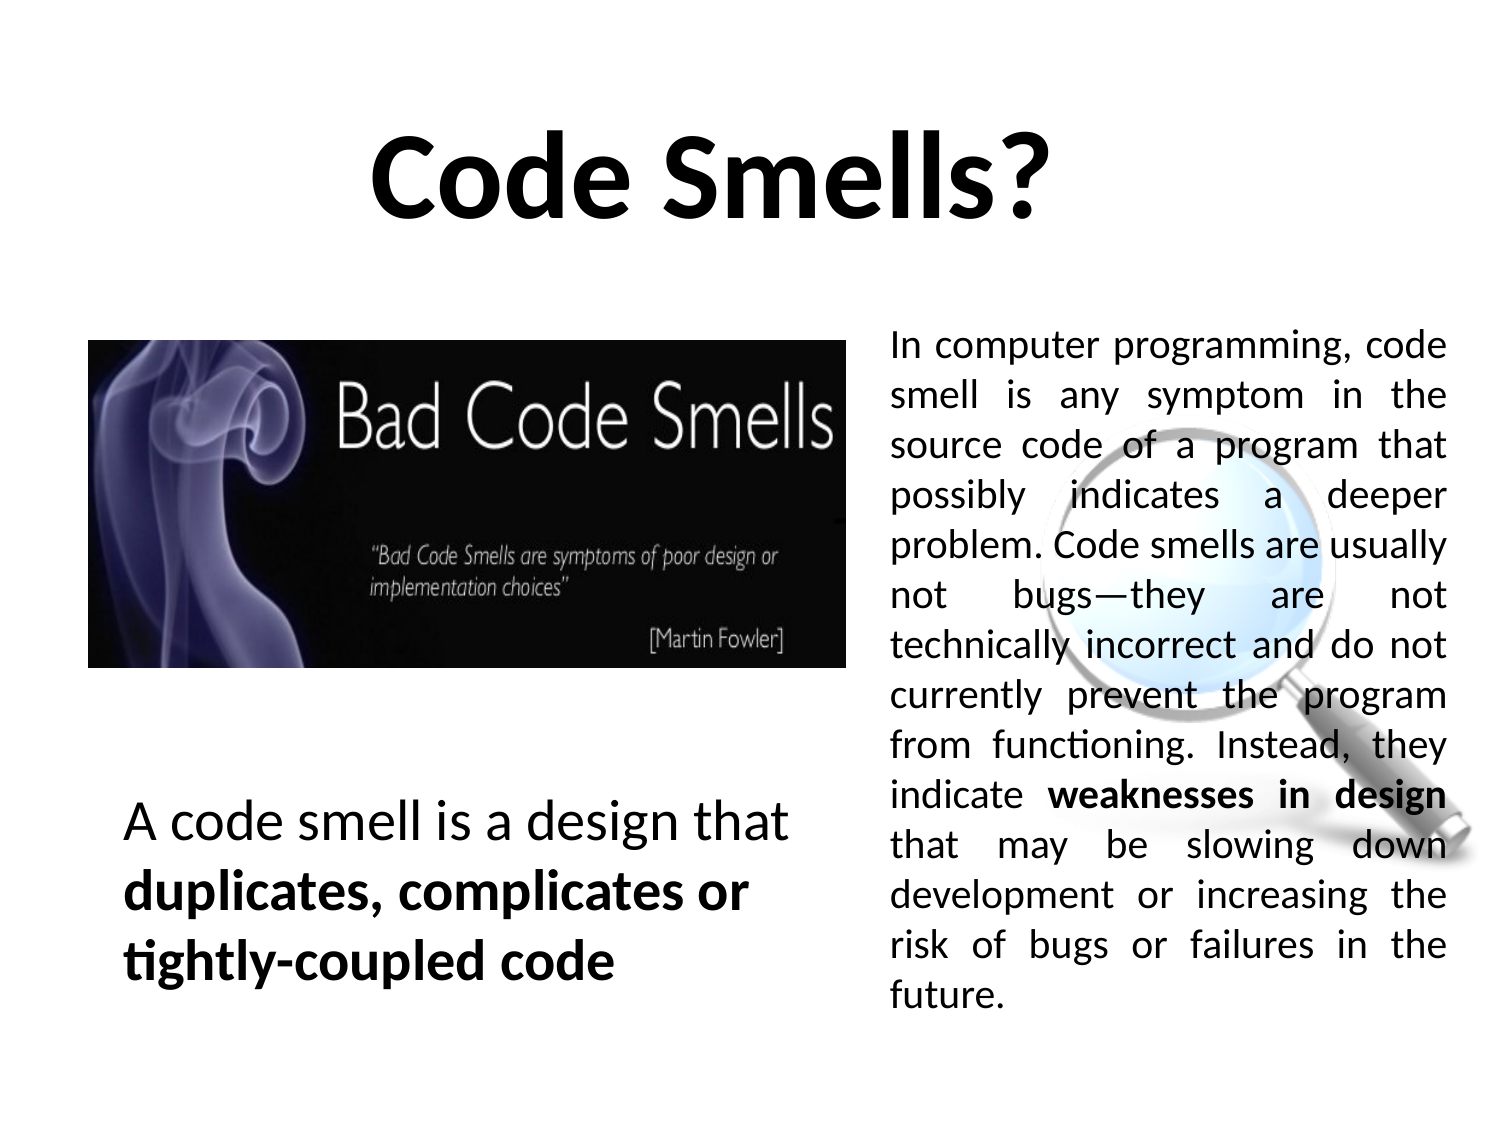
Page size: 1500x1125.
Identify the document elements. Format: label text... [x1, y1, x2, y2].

picture [87, 340, 847, 668]
text_box In computer programming, code smell is any symptom in the source code of a program that possibly indicates a deeper problem. Code smells are usually not bugs—they are not technically incorrect and do not currently prevent the program from functioning. Instead, they indicate weaknesses in design that may be slowing down development or increasing the risk of bugs or failures in the future. [874, 309, 1463, 1025]
text_box A code smell is a design that duplicates, complicates or tightly-coupled code [108, 774, 842, 1070]
picture [1024, 412, 1488, 876]
title Code Smells? [237, 75, 1188, 263]
